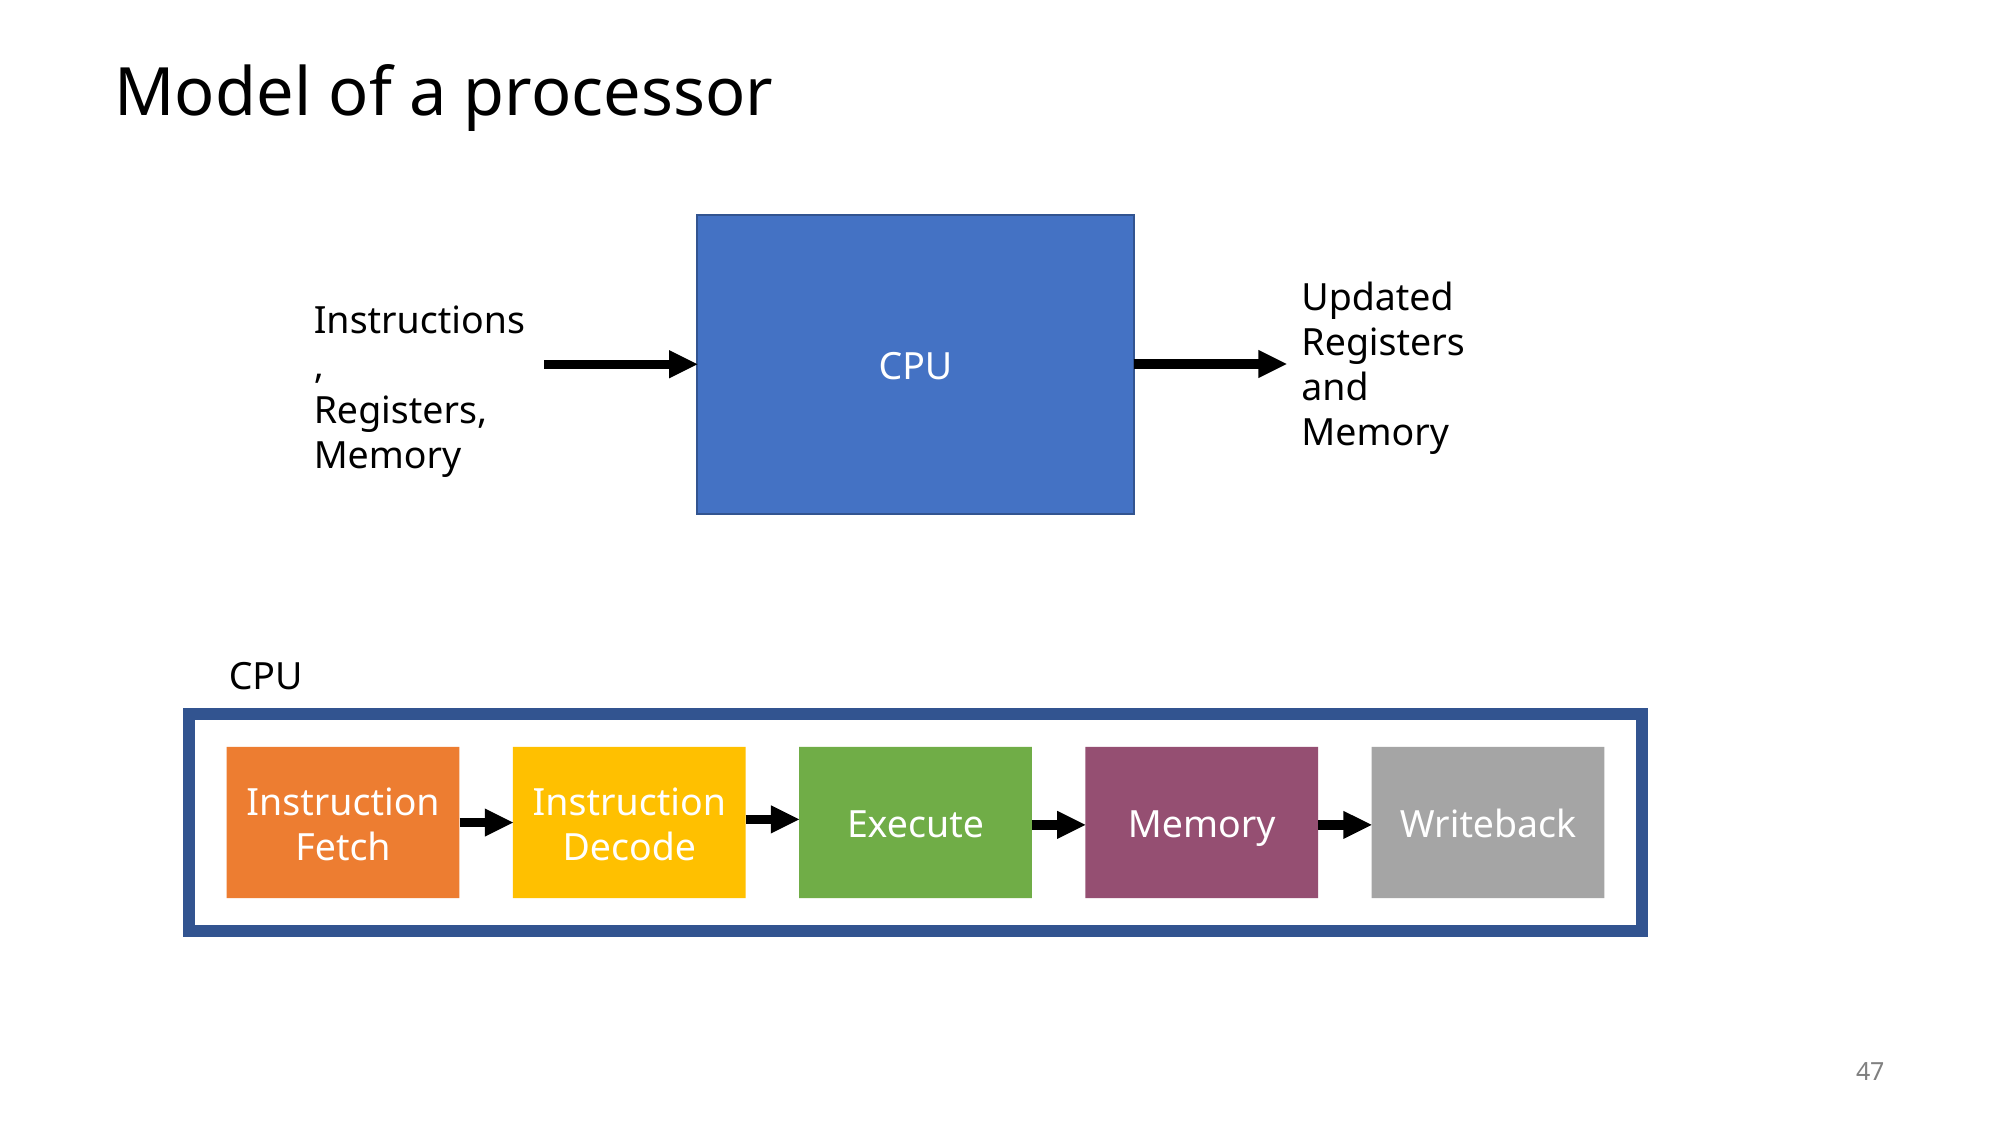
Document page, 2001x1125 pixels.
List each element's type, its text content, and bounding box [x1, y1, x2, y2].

text_box Updated Registers and Memory [1286, 265, 1533, 461]
slide_number 47 [1749, 1042, 1900, 1103]
title Model of a processor [99, 37, 1900, 150]
text_box Instructions, Registers, Memory [298, 288, 545, 483]
text_box CPU [696, 214, 1135, 515]
text_box CPU [214, 644, 460, 704]
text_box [189, 713, 1642, 932]
